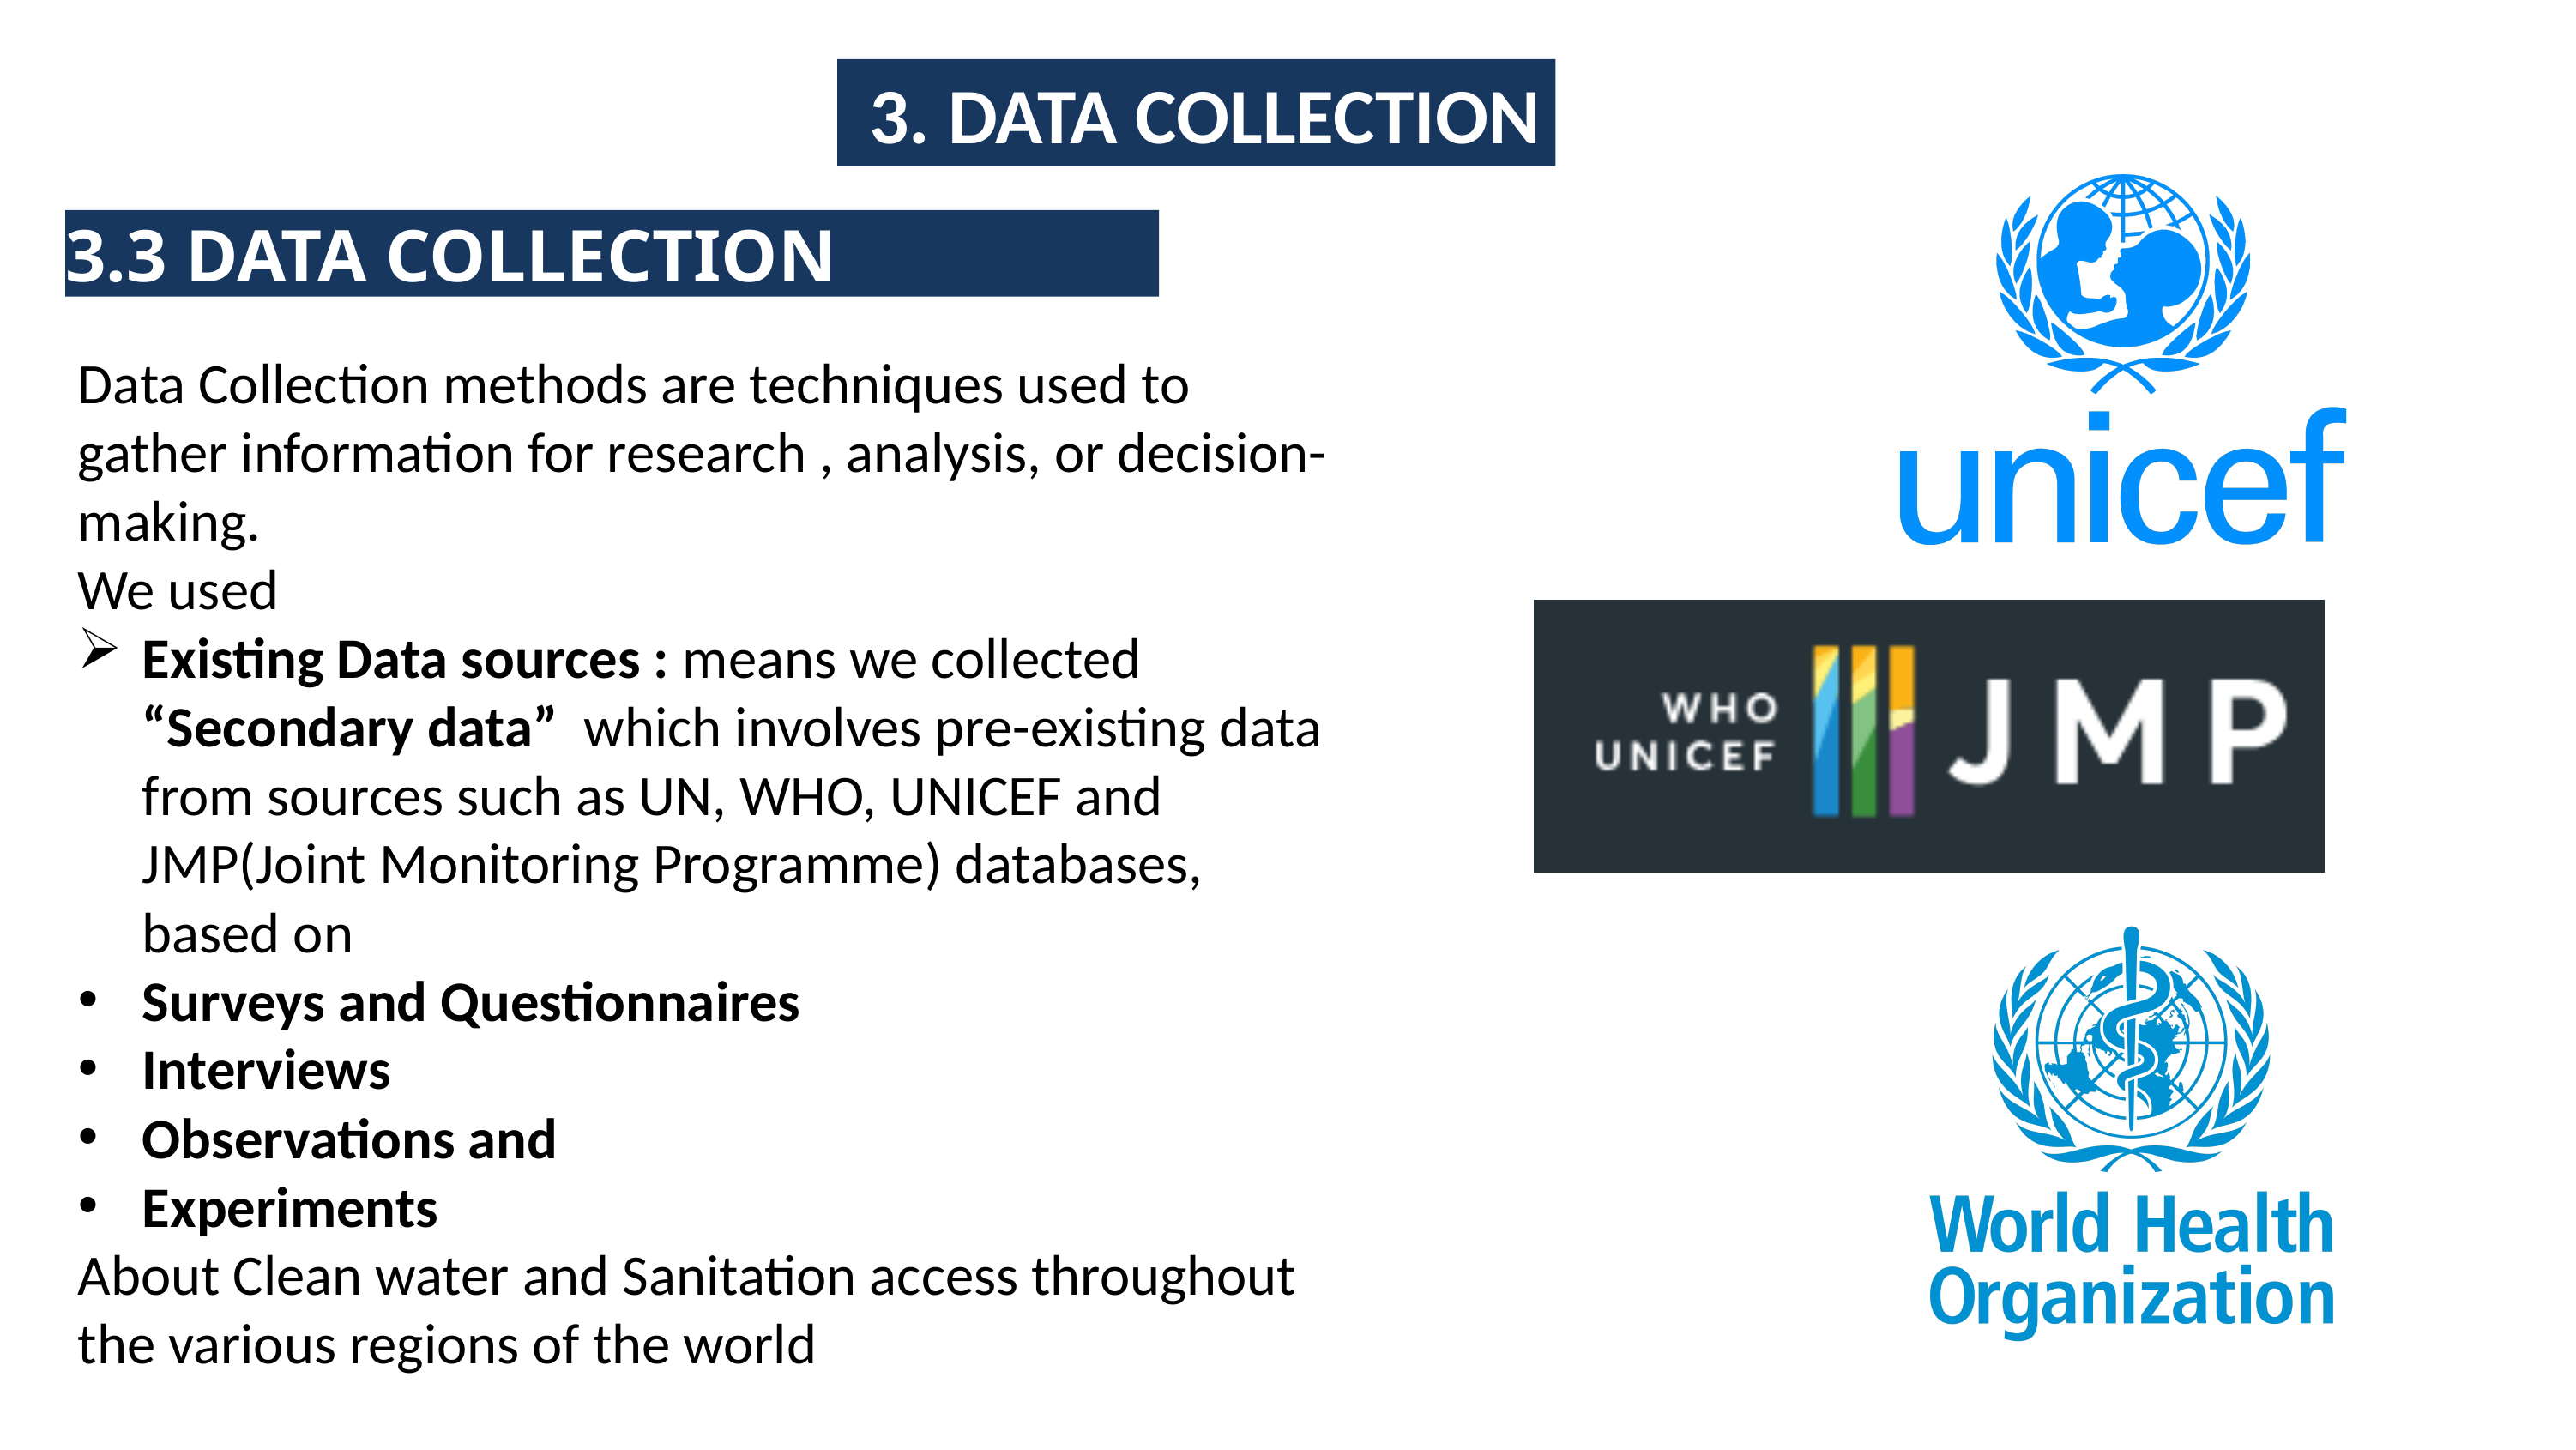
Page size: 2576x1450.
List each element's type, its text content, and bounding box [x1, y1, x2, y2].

picture [1534, 599, 2325, 873]
text_box 3. DATA COLLECTION [837, 58, 1556, 166]
title 3.3 DATA COLLECTION METHODs [65, 209, 1160, 297]
text_box Data Collection methods are techniques used to gather information for research , analysis, or decision-making. We used Existing Data sources : means we collected “Secondary data” which involves pre-existing data from sources such as UN, WHO, UNICEF and JMP(Joint Monitoring Programme) databases, based on Surveys and Questionnaires Interviews Observations and Experiments About Clean water and Sanitation access throughout the various regions of the world [65, 340, 1352, 1382]
picture [1782, 167, 2464, 552]
picture [1753, 921, 2511, 1347]
